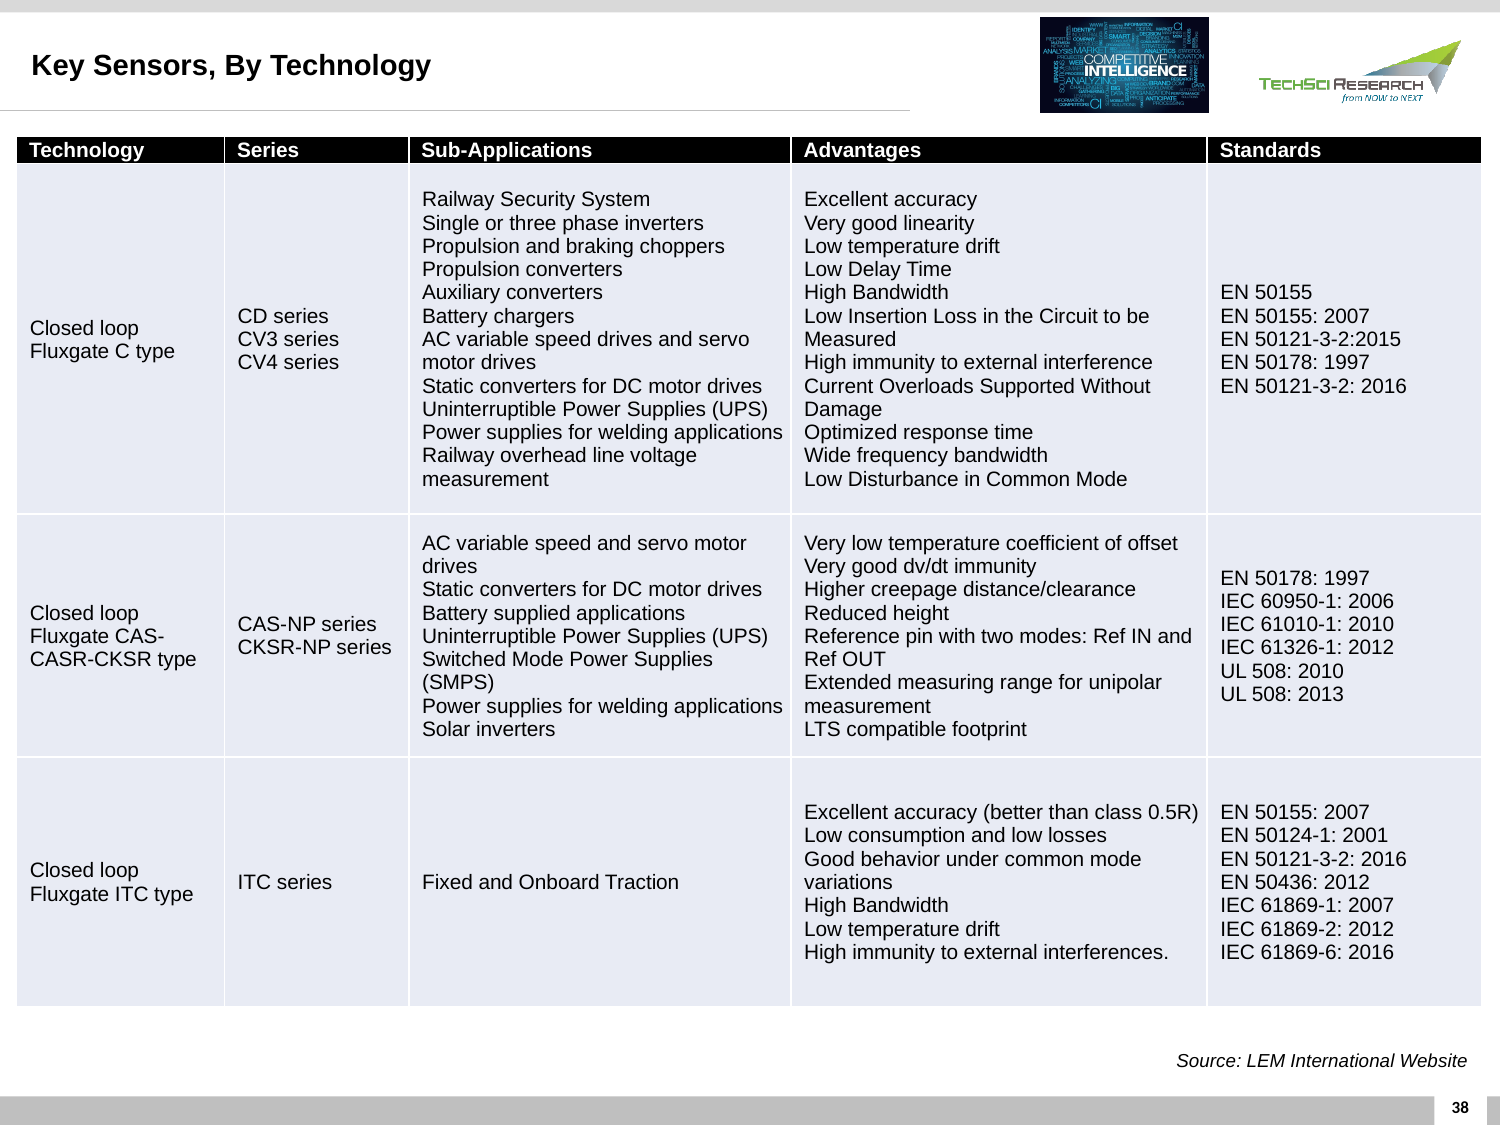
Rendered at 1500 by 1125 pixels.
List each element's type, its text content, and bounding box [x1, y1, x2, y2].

table_cell Railway Security System Single or three phase inverters Propulsion and braking choppers Propulsion converters Auxiliary converters Battery chargers AC variable speed drives and servo motor drives Static converters for DC motor drives Uninterruptible Power Supplies (UPS) Power supplies for welding applications Railway overhead line voltage measurement [410, 164, 790, 513]
table_cell Excellent accuracy Very good linearity Low temperature drift Low Delay Time High Bandwidth Low Insertion Loss in the Circuit to be Measured High immunity to external interference Current Overloads Supported Without Damage Optimized response time Wide frequency bandwidth Low Disturbance in Common Mode [792, 164, 1206, 513]
table_header Series [225, 137, 408, 163]
table_header Sub-Applications [410, 137, 790, 163]
text_box Source: LEM International Website [909, 1039, 1483, 1079]
table_cell AC variable speed and servo motor drives Static converters for DC motor drives Battery supplied applications Uninterruptible Power Supplies (UPS) Switched Mode Power Supplies (SMPS) Power supplies for welding applications Solar inverters [410, 515, 790, 756]
table_cell Very low temperature coefficient of offset Very good dv/dt immunity Higher creepage distance/clearance Reduced height Reference pin with two modes: Ref IN and Ref OUT Extended measuring range for unipolar measurement LTS compatible footprint [792, 515, 1206, 756]
table_header Standards [1208, 137, 1481, 163]
table_cell EN 50155 EN 50155: 2007 EN 50121-3-2:2015 EN 50178: 1997 EN 50121-3-2: 2016 [1208, 164, 1481, 513]
table_cell ITC series [225, 758, 408, 1006]
table_cell Closed loop Fluxgate C type [17, 164, 224, 513]
table_cell Closed loop Fluxgate ITC type [17, 758, 224, 1006]
picture [1040, 17, 1209, 113]
table_cell Fixed and Onboard Traction [410, 758, 790, 1006]
table_cell Excellent accuracy (better than class 0.5R) Low consumption and low losses Good behavior under common mode variations High Bandwidth Low temperature drift High immunity to external interferences. [792, 758, 1206, 1006]
table_header Technology [17, 137, 224, 163]
table_header Advantages [792, 137, 1206, 163]
table_cell EN 50155: 2007 EN 50124-1: 2001 EN 50121-3-2: 2016 EN 50436: 2012 IEC 61869-1: 2007 IEC 61869-2: 2012 IEC 61869-6: 2016 [1208, 758, 1481, 1006]
picture [1257, 39, 1461, 104]
table_cell EN 50178: 1997 IEC 60950-1: 2006 IEC 61010-1: 2010 IEC 61326-1: 2012 UL 508: 2010 UL 508: 2013 [1208, 515, 1481, 756]
table_cell CAS-NP series CKSR-NP series [225, 515, 408, 756]
table_cell Closed loop Fluxgate CAS-CASR-CKSR type [17, 515, 224, 756]
list Key Sensors, By Technology [16, 37, 930, 94]
table_cell CD series CV3 series CV4 series [225, 164, 408, 513]
